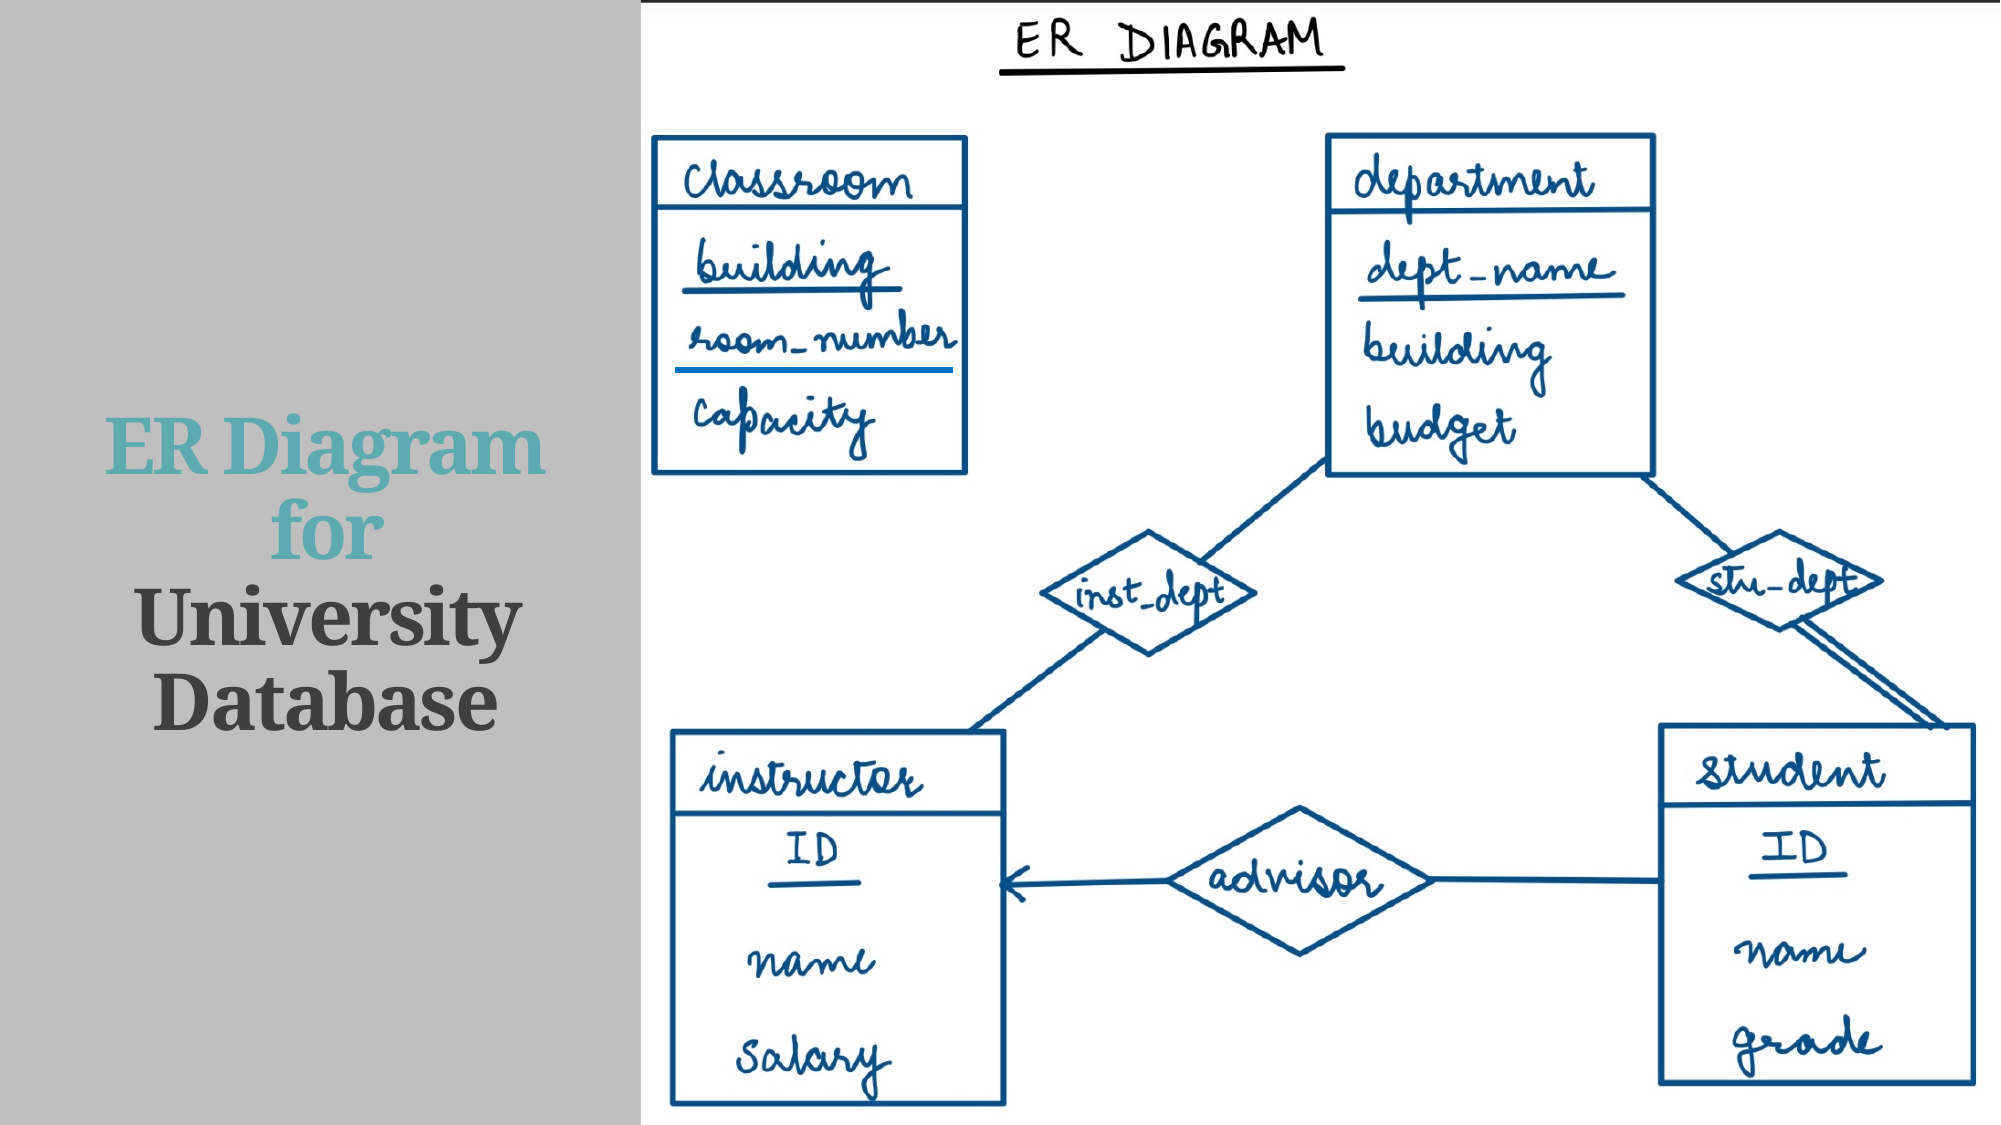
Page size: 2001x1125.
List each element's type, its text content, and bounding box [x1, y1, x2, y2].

title ER Diagram for University Database [81, 370, 572, 755]
picture [640, 0, 2000, 1125]
